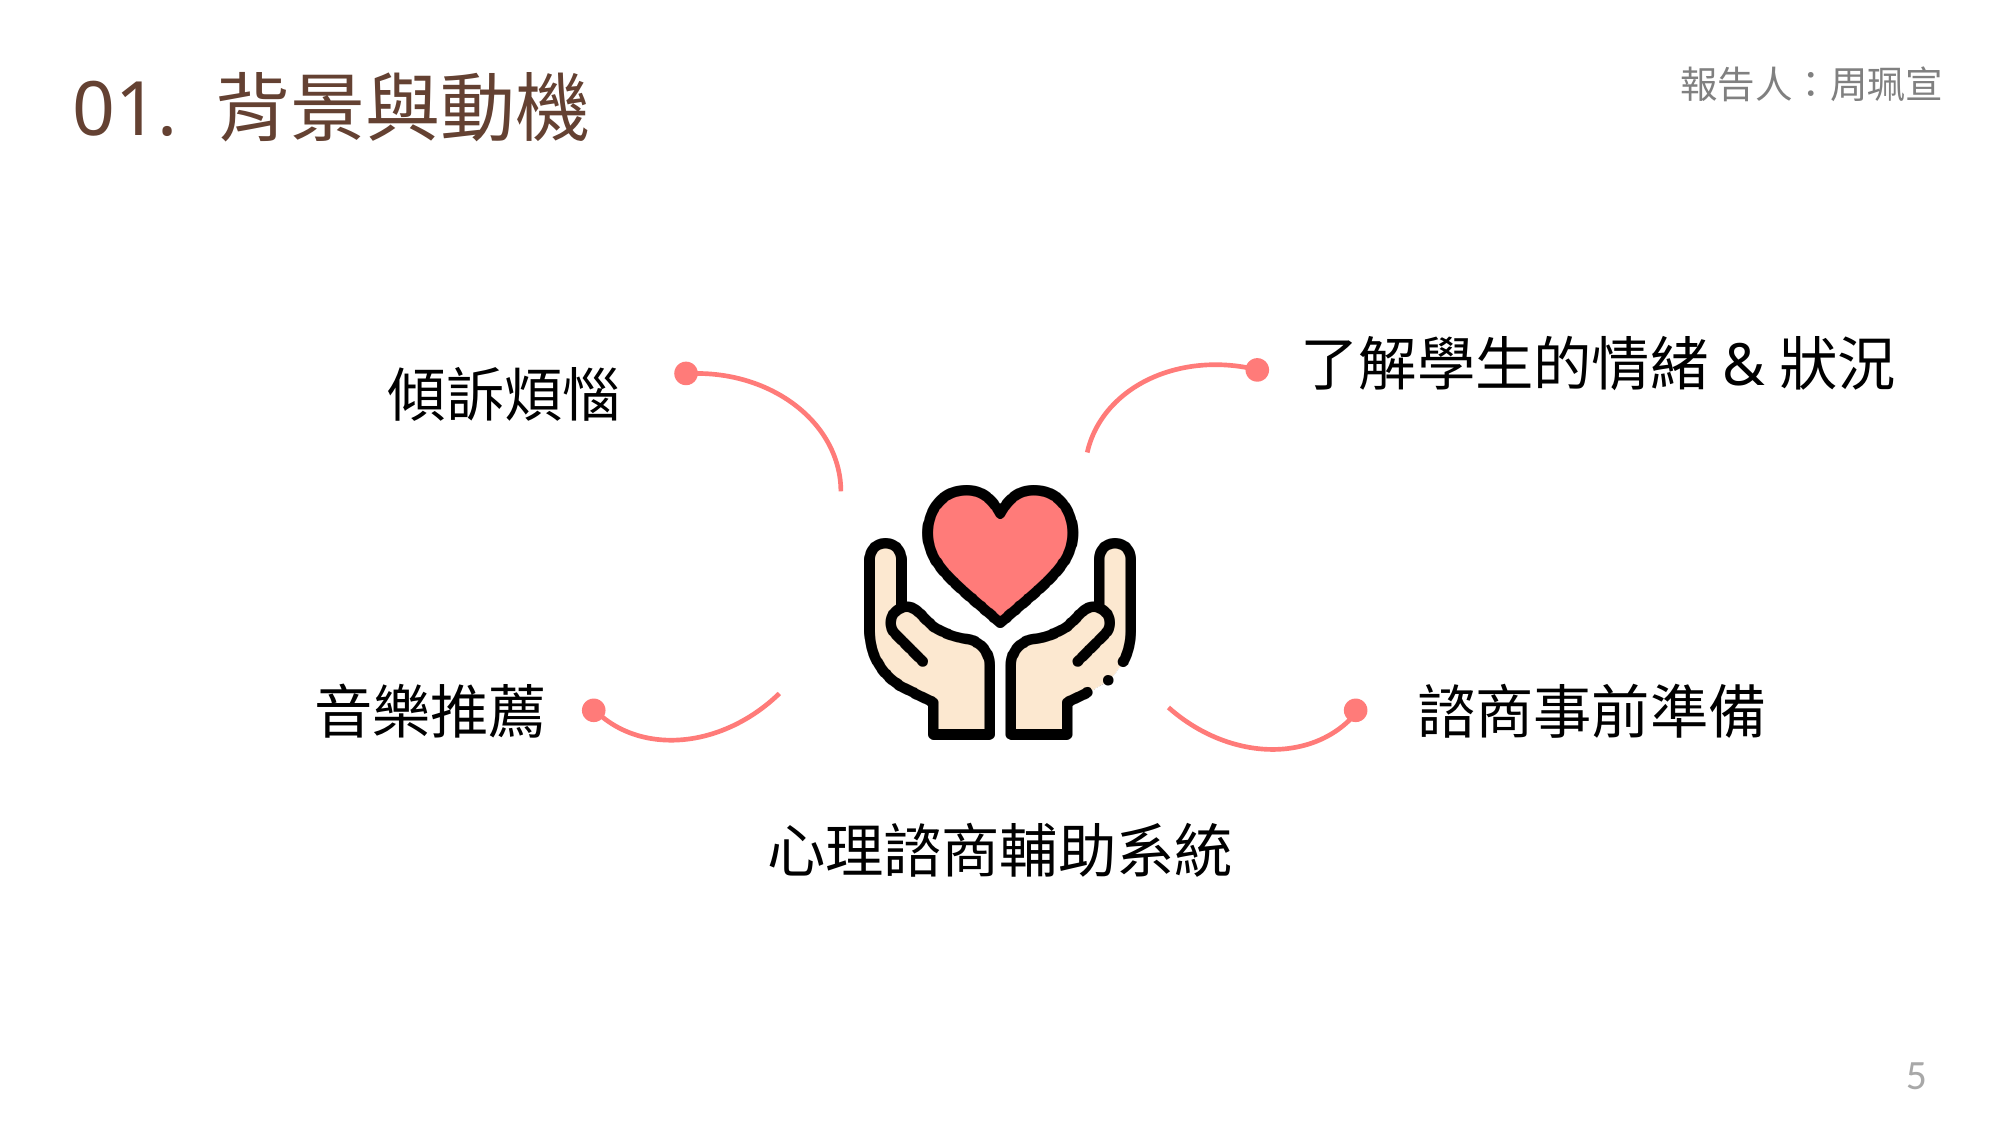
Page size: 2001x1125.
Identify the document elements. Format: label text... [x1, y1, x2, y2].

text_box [742, 476, 1258, 893]
text_box 報告人：周珮宣 [1665, 53, 1958, 114]
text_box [371, 280, 841, 491]
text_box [1102, 602, 1785, 754]
slide_number 5 [1492, 1042, 1942, 1103]
text_box 01. 背景與動機 [57, 53, 606, 159]
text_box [299, 491, 841, 754]
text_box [1083, 319, 1898, 602]
